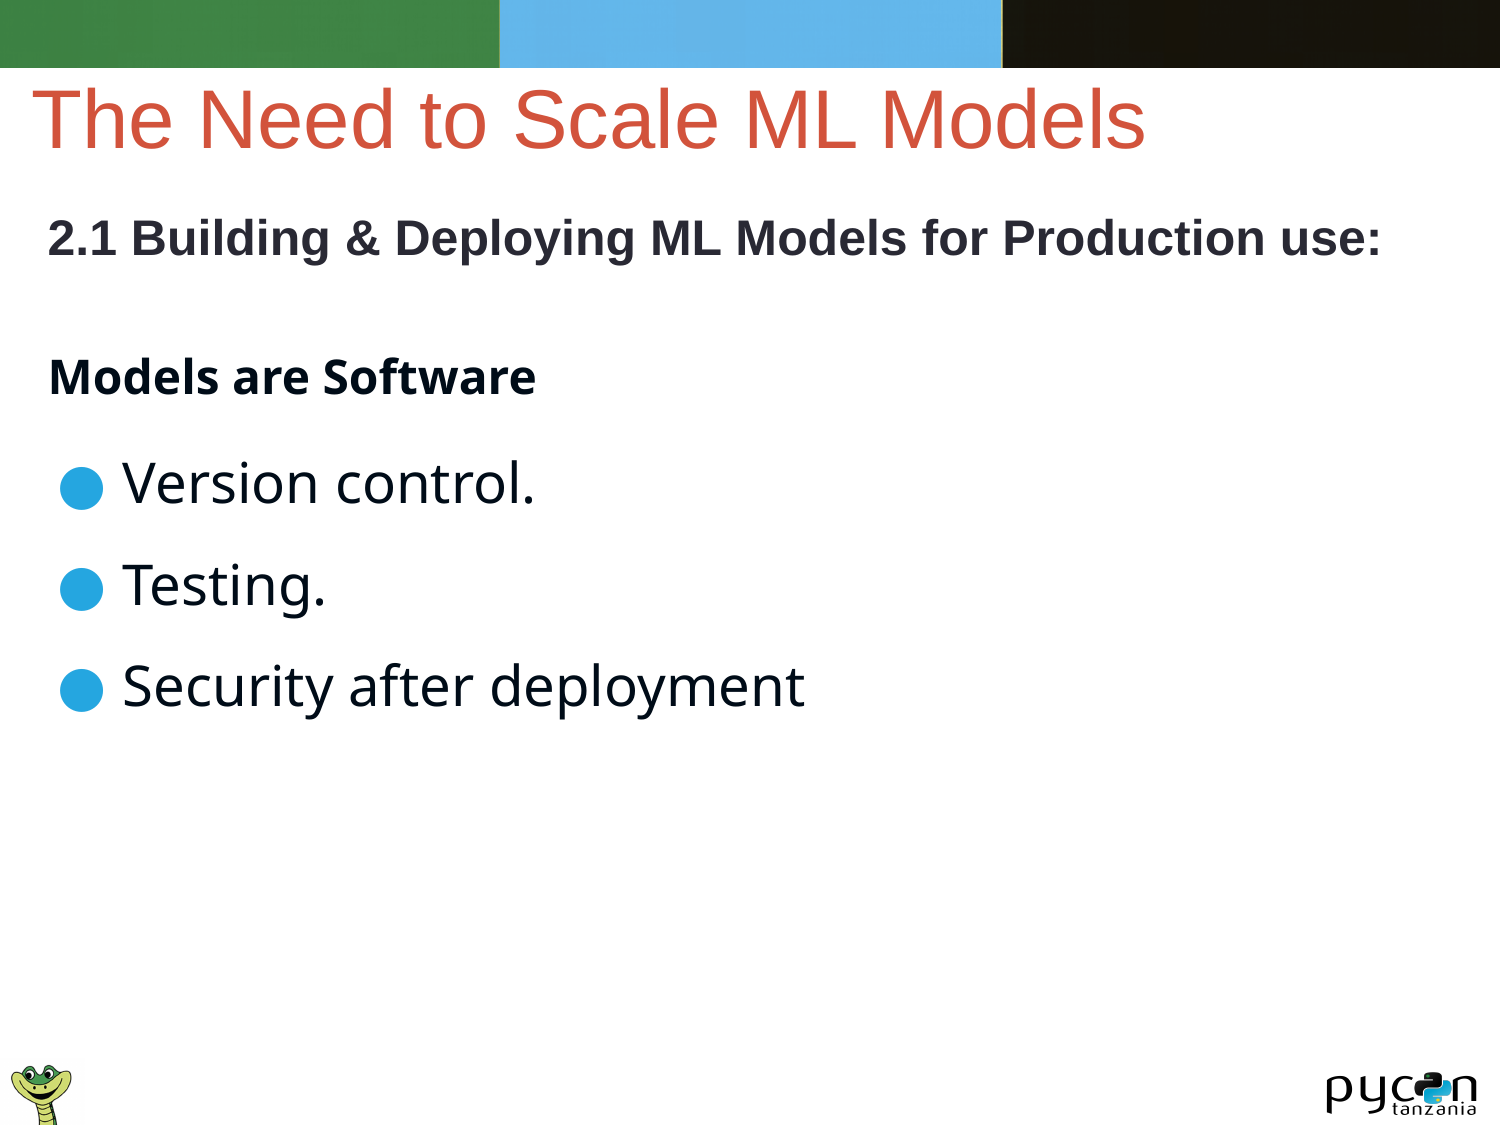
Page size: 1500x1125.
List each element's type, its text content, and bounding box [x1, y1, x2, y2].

list 2.1 Building & Deploying ML Models for Production use: Models are Software Version control. Testing. Security after deployment [32, 197, 1481, 1059]
picture [1300, 1045, 1500, 1125]
title The Need to Scale ML Models [16, 87, 1481, 143]
picture [0, 1058, 85, 1125]
picture [0, 0, 1500, 68]
